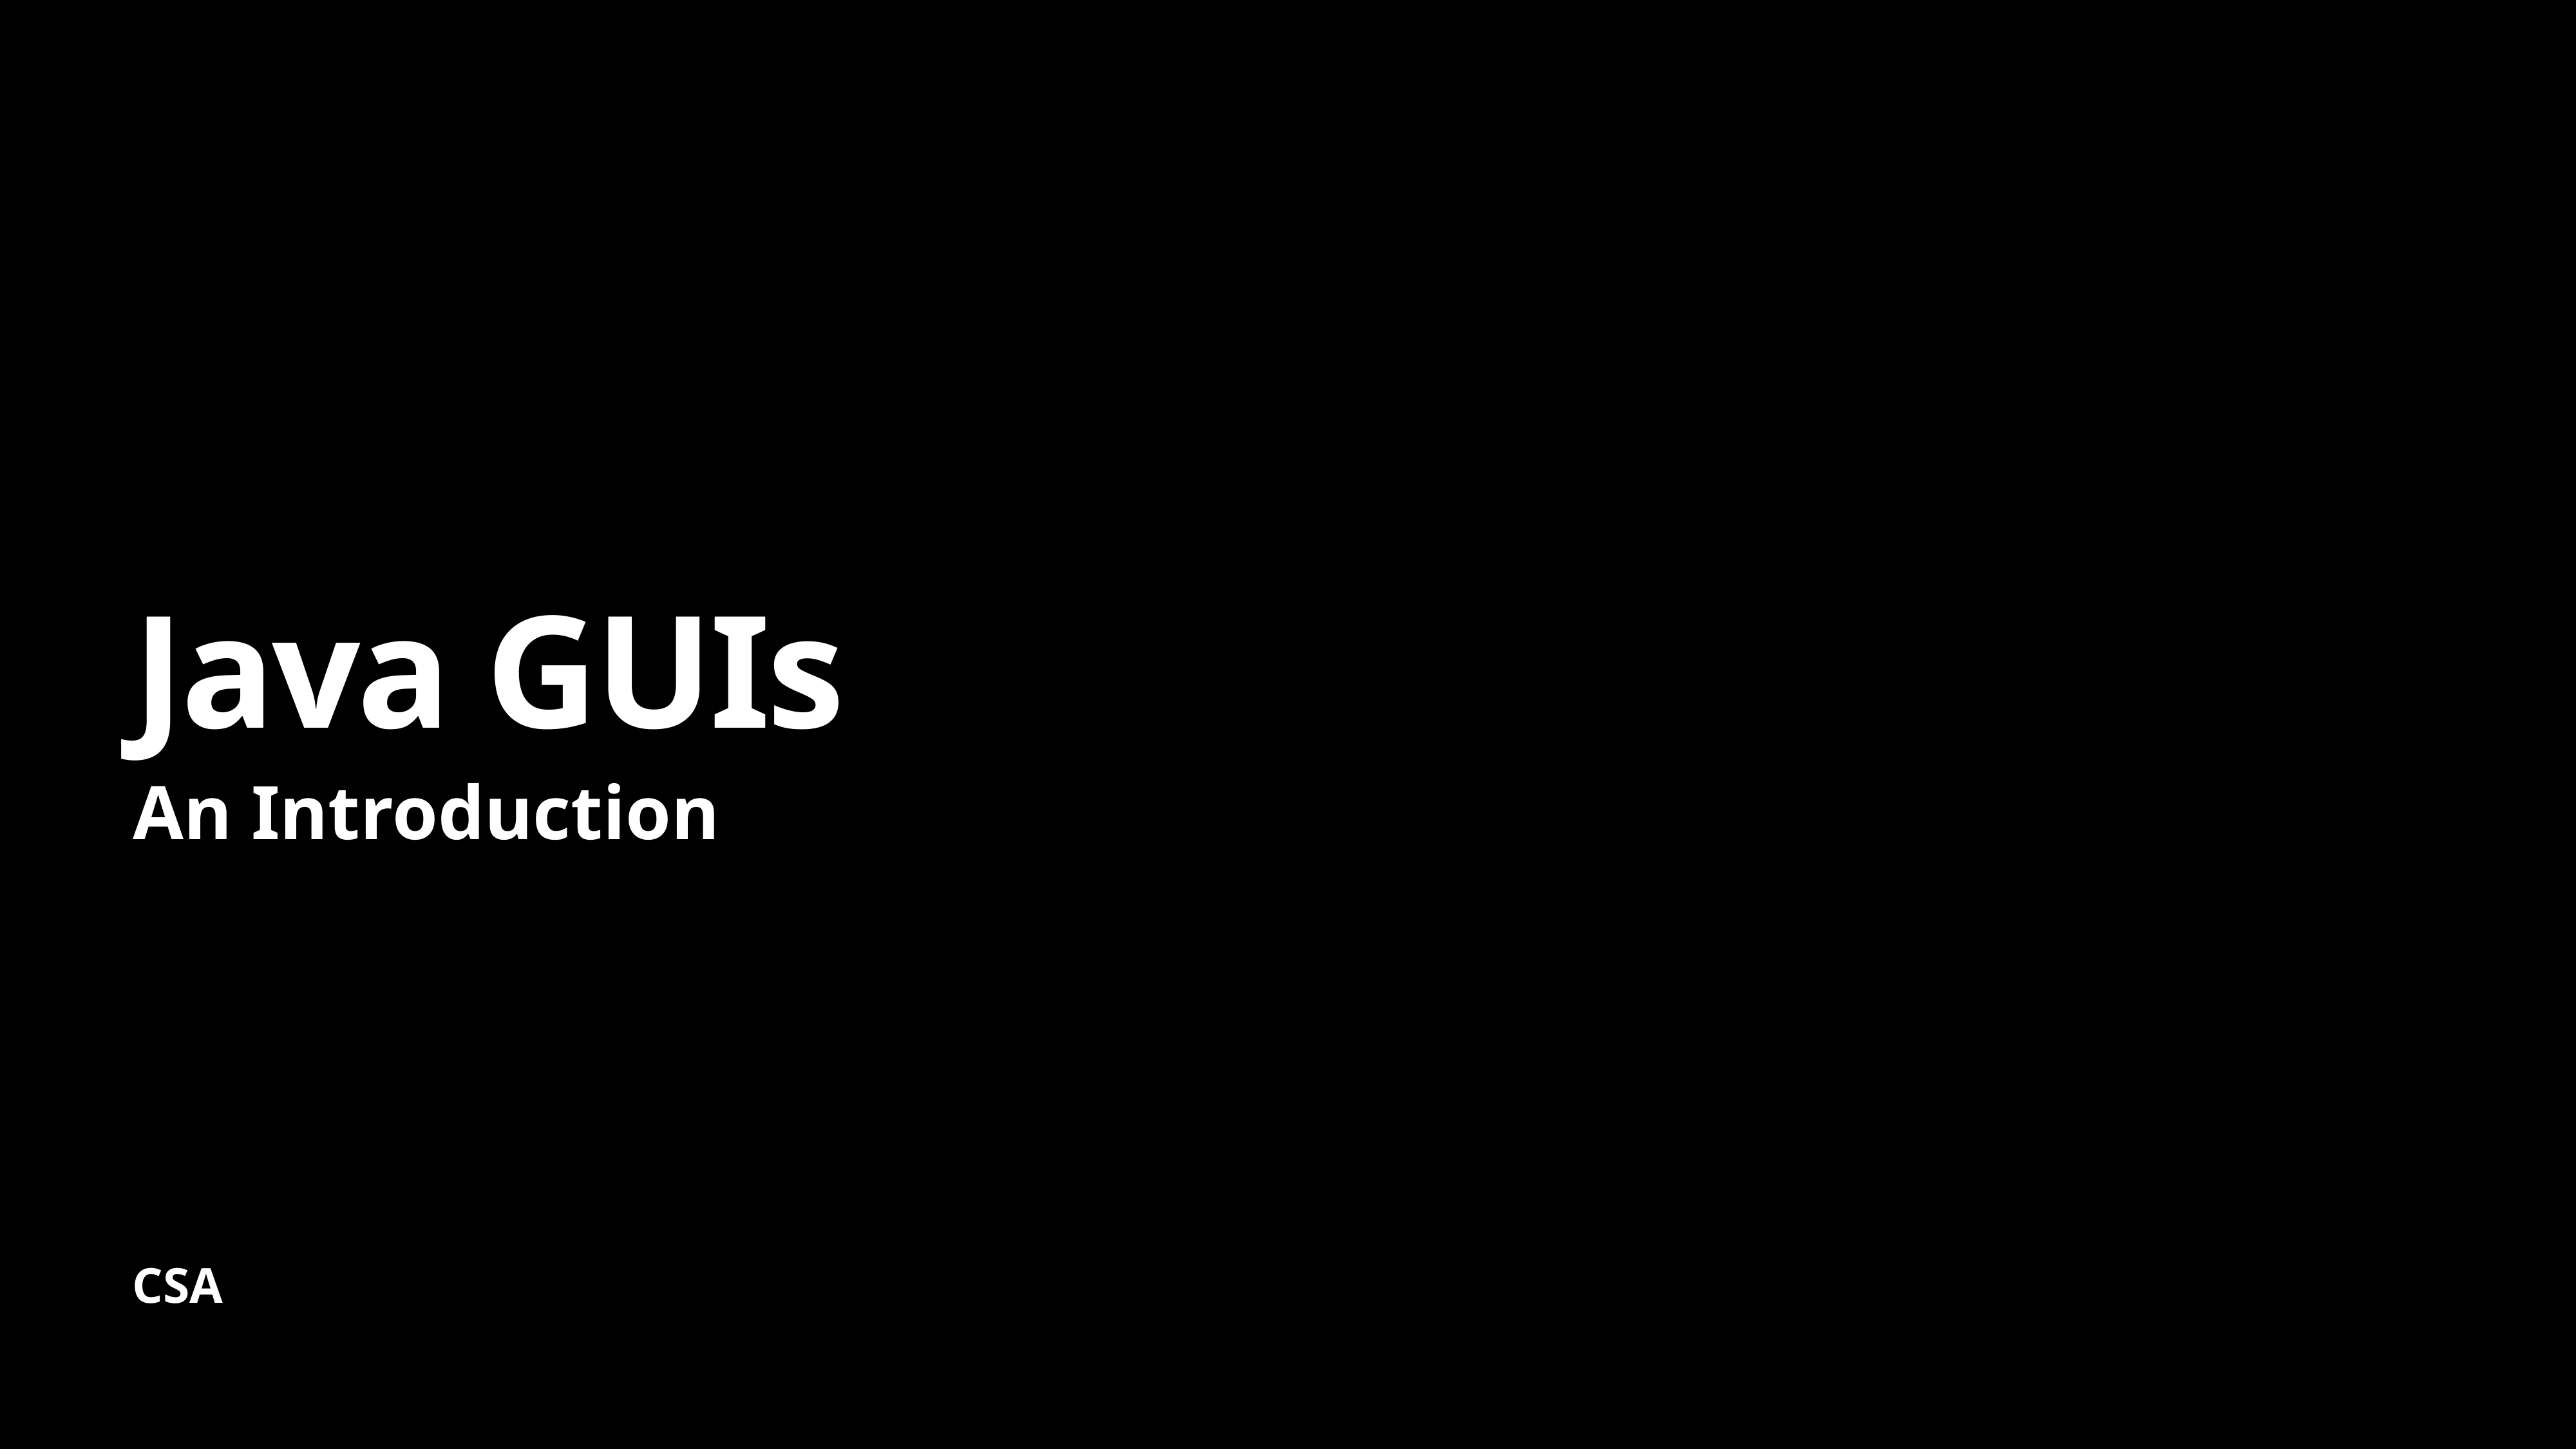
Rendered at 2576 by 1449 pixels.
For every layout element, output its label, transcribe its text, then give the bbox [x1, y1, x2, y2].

list CSA [127, 1250, 2449, 1319]
title Java GUIs [127, 271, 2449, 760]
subtitle An Introduction [127, 760, 2449, 962]
